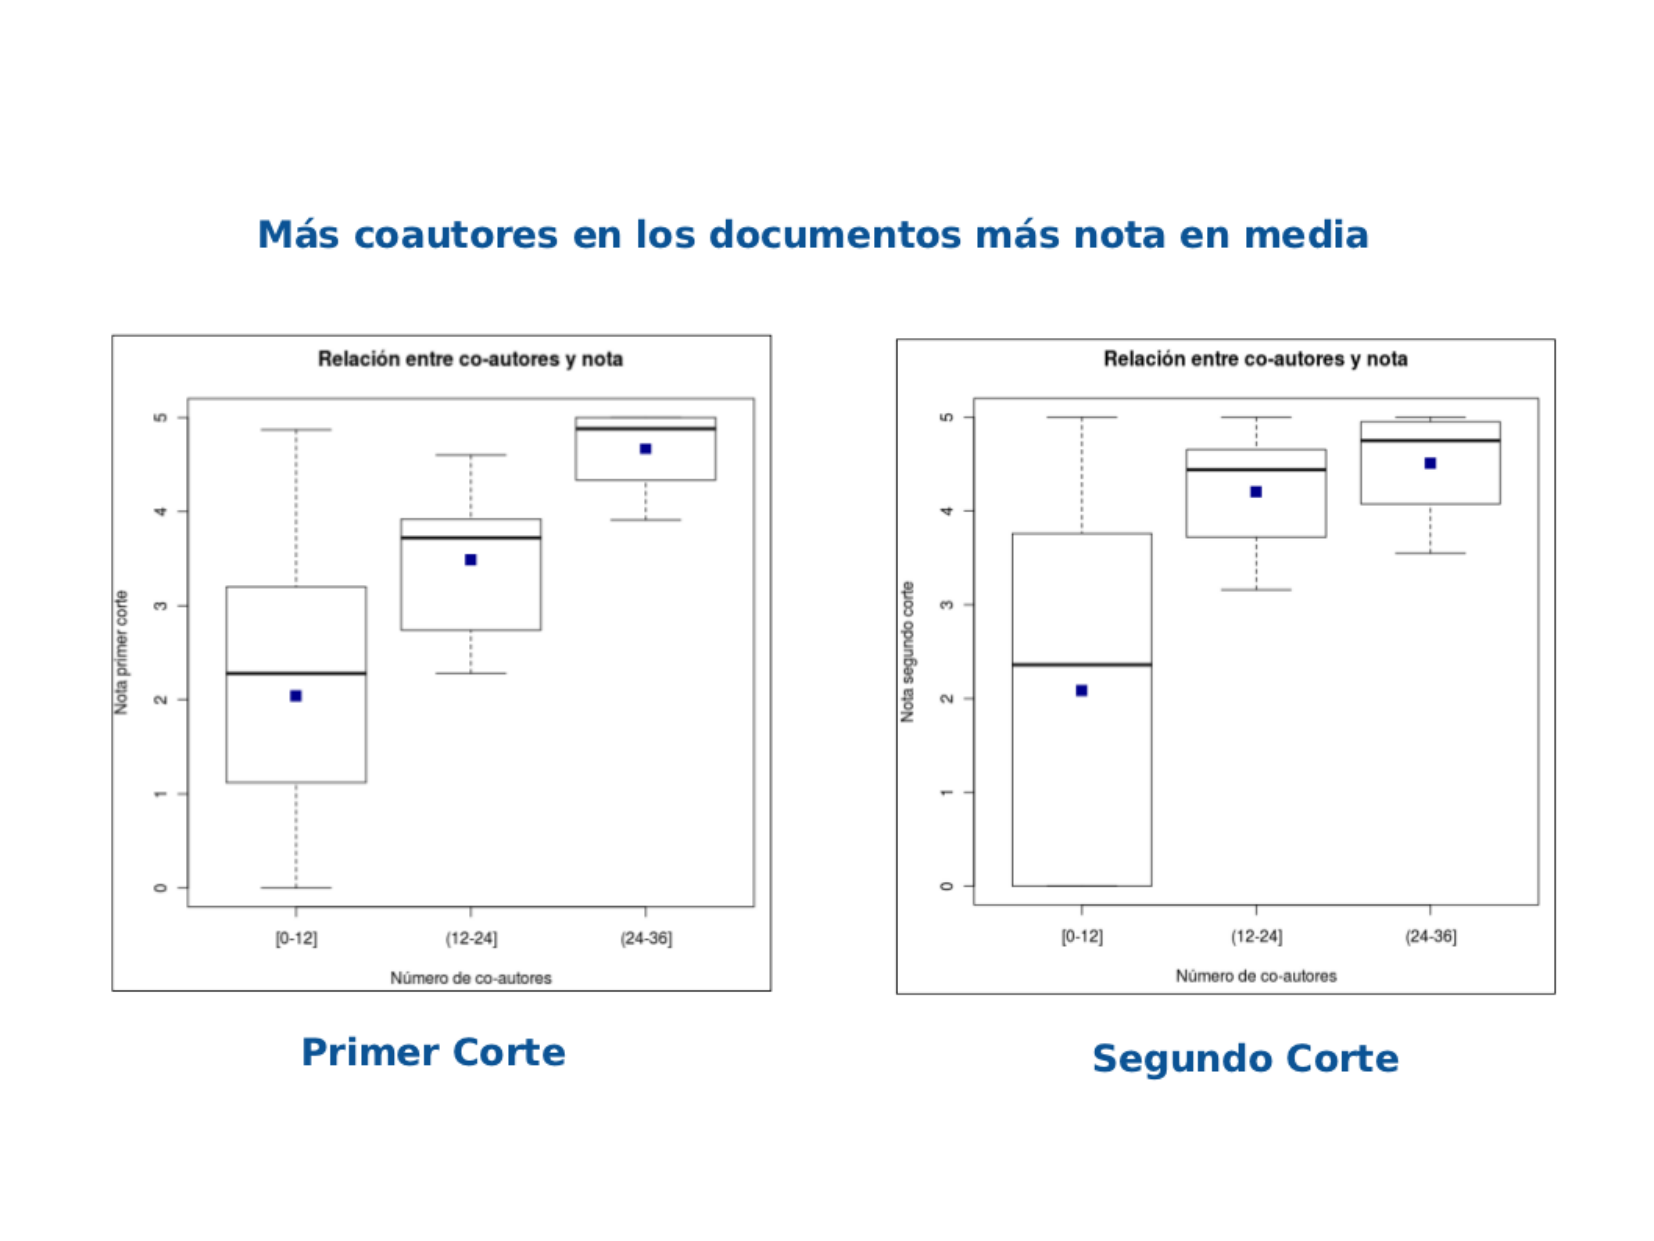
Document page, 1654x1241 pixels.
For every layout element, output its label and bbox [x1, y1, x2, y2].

picture [60, 200, 1600, 1139]
